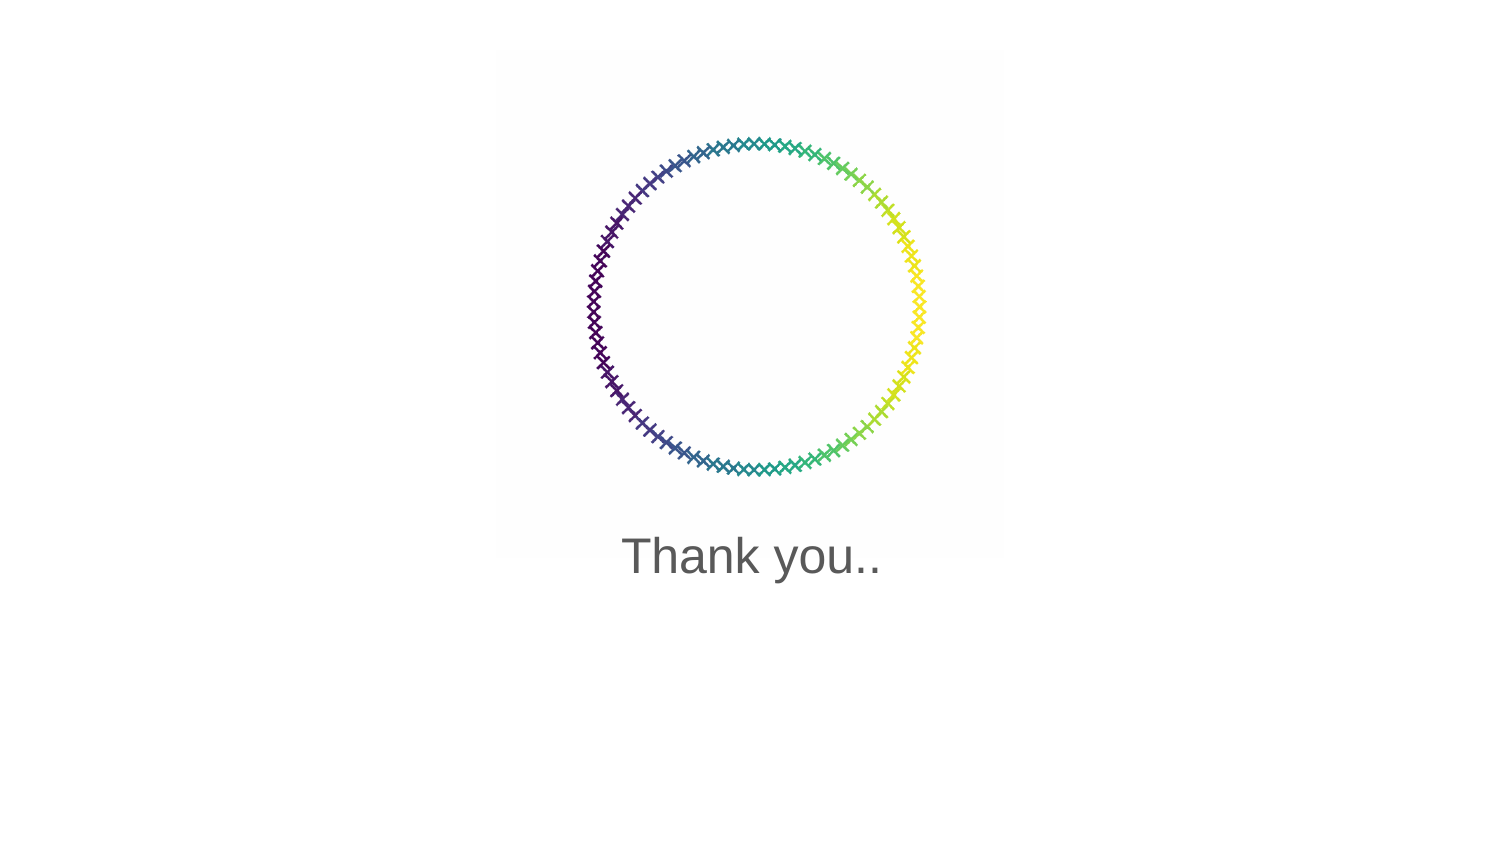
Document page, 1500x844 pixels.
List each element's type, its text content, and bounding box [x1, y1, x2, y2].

text_box Thank you.. [606, 566, 970, 599]
picture [495, 49, 1005, 559]
